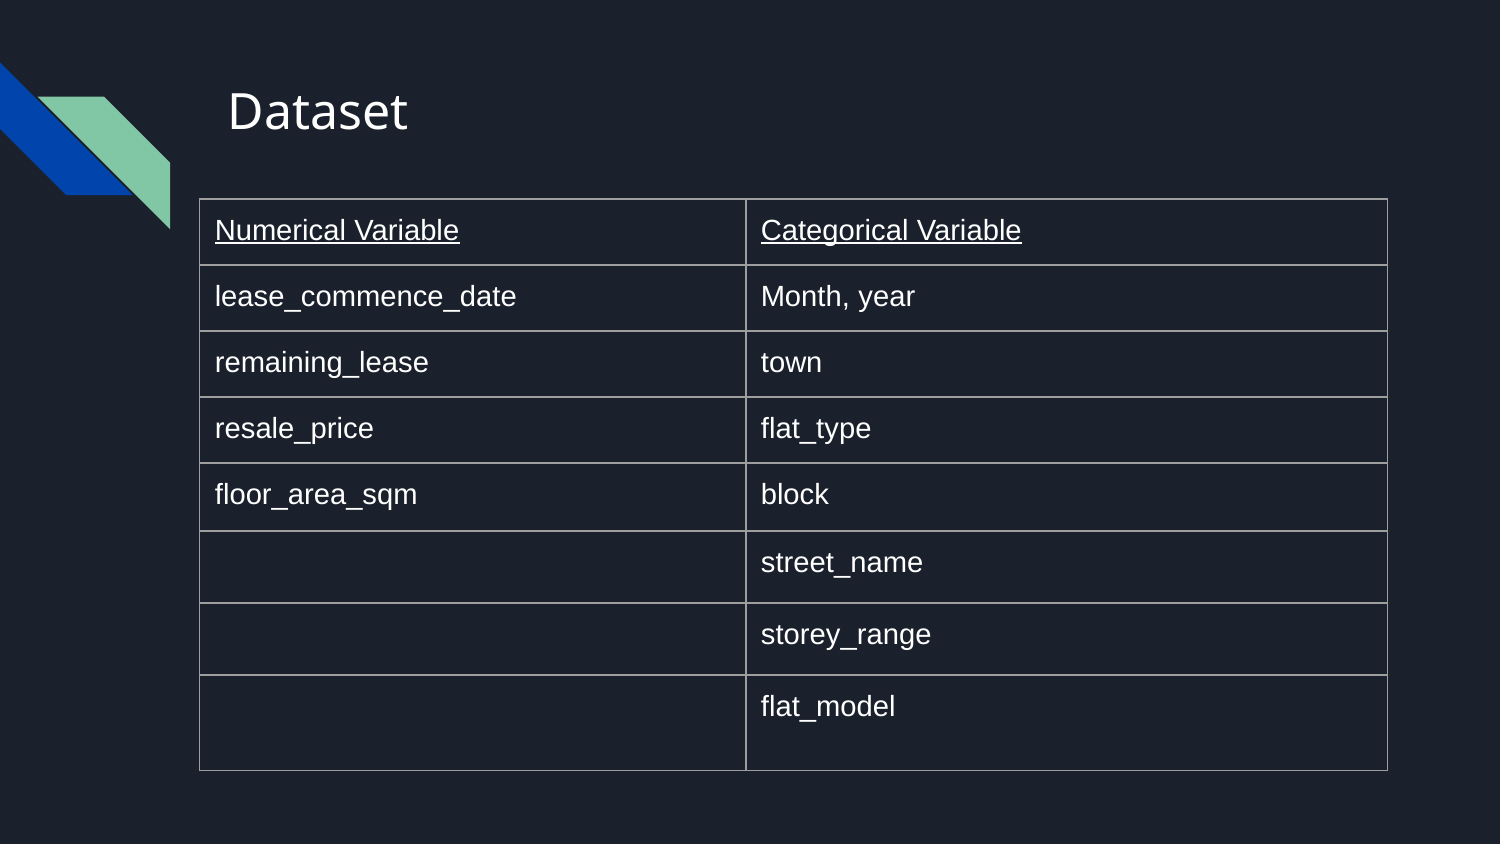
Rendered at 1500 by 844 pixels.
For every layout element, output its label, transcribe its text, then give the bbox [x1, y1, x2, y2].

table_cell [200, 676, 745, 770]
table_cell storey_range [747, 604, 1387, 674]
table_header Numerical Variable [200, 200, 745, 264]
table_cell remaining_lease [200, 332, 745, 396]
table_cell [200, 532, 745, 602]
table_cell flat_type [747, 398, 1387, 462]
title Dataset [212, 64, 1368, 198]
table_cell resale_price [200, 398, 745, 462]
table_cell flat_model [747, 676, 1387, 770]
table_cell block [747, 464, 1387, 530]
table_cell floor_area_sqm [200, 464, 745, 530]
table_cell [200, 604, 745, 674]
table_cell lease_commence_date [200, 266, 745, 330]
table_cell Month, year [747, 266, 1387, 330]
table_header Categorical Variable [747, 200, 1387, 264]
table_cell town [747, 332, 1387, 396]
table_cell street_name [747, 532, 1387, 602]
